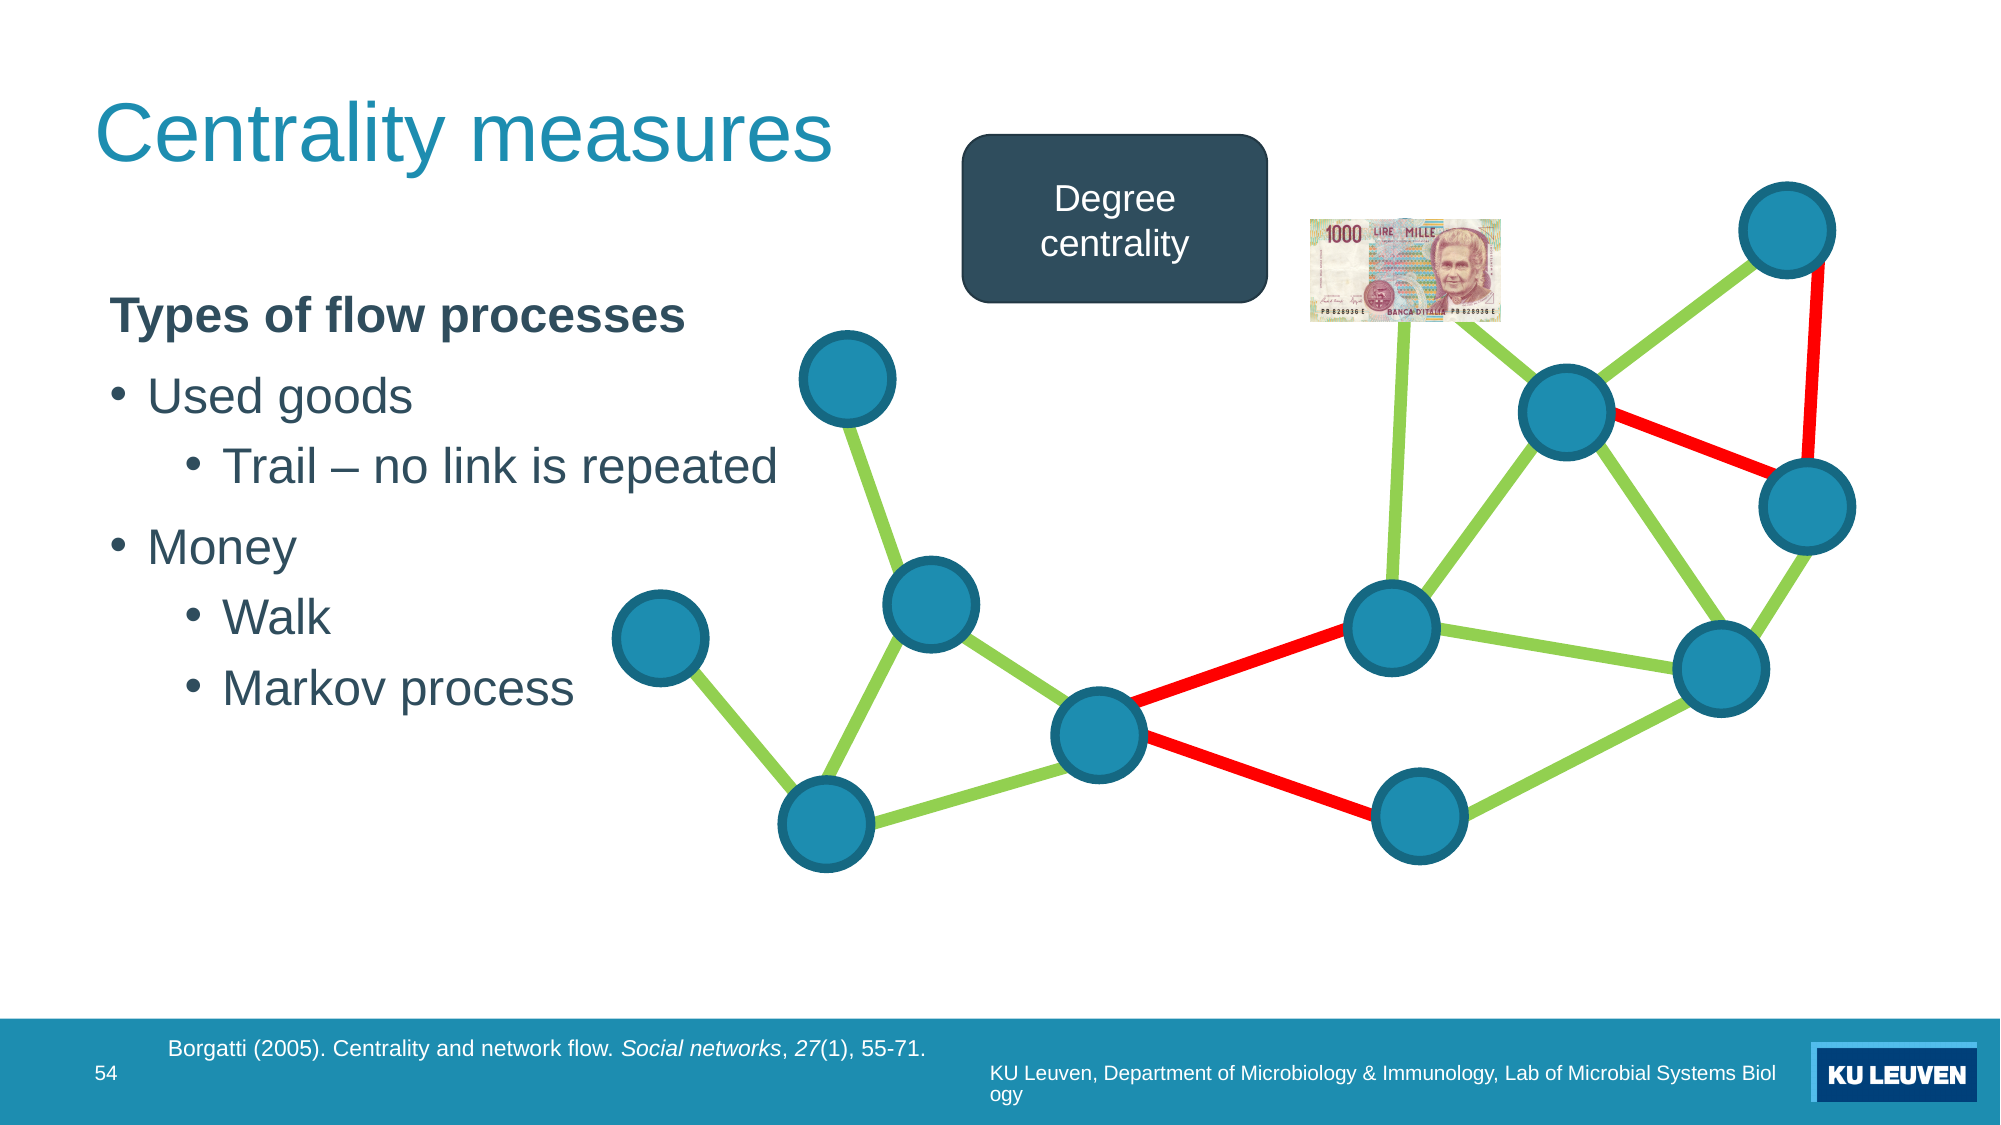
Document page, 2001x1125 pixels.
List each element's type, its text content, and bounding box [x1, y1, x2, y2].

list Types of flow processes Used goods Trail – no link is repeated Money Walk Markov process [94, 274, 1906, 1007]
title Centrality measures [94, 33, 1906, 223]
text_box Degree centrality [961, 133, 1269, 186]
slide_number 54 [94, 1018, 201, 1125]
footer KU Leuven, Department of Microbiology & Immunology, Lab of Microbial Systems Biology [989, 1018, 1809, 1125]
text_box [616, 186, 1852, 869]
text_box Borgatti (2005). Centrality and network flow. Social networks, 27(1), 55-71. [153, 1026, 977, 1069]
picture [1811, 1042, 1977, 1102]
